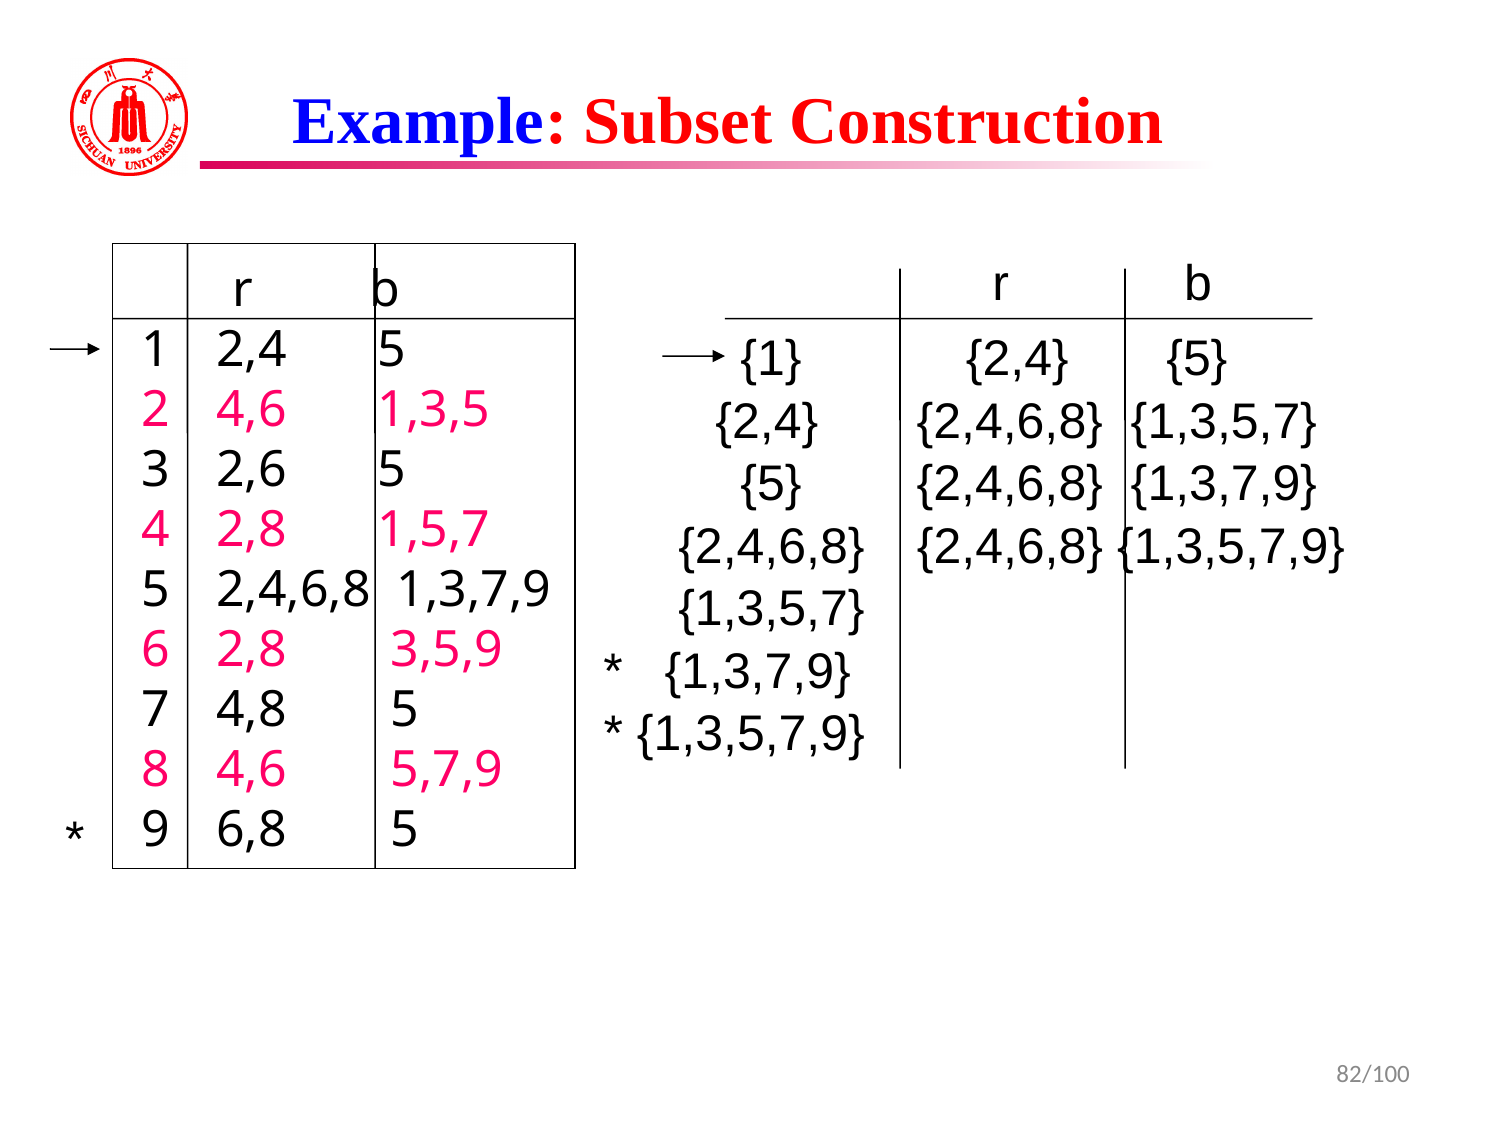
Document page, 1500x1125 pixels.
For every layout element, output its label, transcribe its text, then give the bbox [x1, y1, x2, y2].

text_box * {1,3,7,9} [588, 631, 867, 706]
text_box {5} [725, 456, 817, 519]
text_box {2,4} {5} [951, 318, 1244, 394]
text_box {1,3,5,7} [663, 568, 880, 644]
text_box [662, 349, 725, 363]
text_box {2,4,6,8} {1,3,5,7,9} [902, 505, 1361, 581]
text_box {2,4,6,8} [663, 505, 880, 568]
text_box Example: Subset Construction [285, 72, 1172, 160]
text_box {2,4,6,8} {1,3,7,9} [901, 456, 1333, 519]
text_box [199, 161, 1214, 169]
slide_number 82/100 [1074, 1042, 1425, 1103]
text_box {2,4} [700, 381, 834, 456]
text_box {2,4,6,8} {1,3,5,7} [901, 381, 1333, 456]
text_box {1} [725, 318, 817, 381]
text_box r b [977, 243, 1228, 318]
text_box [49, 243, 576, 875]
text_box * {1,3,5,7,9} [588, 693, 881, 769]
picture [70, 58, 188, 176]
